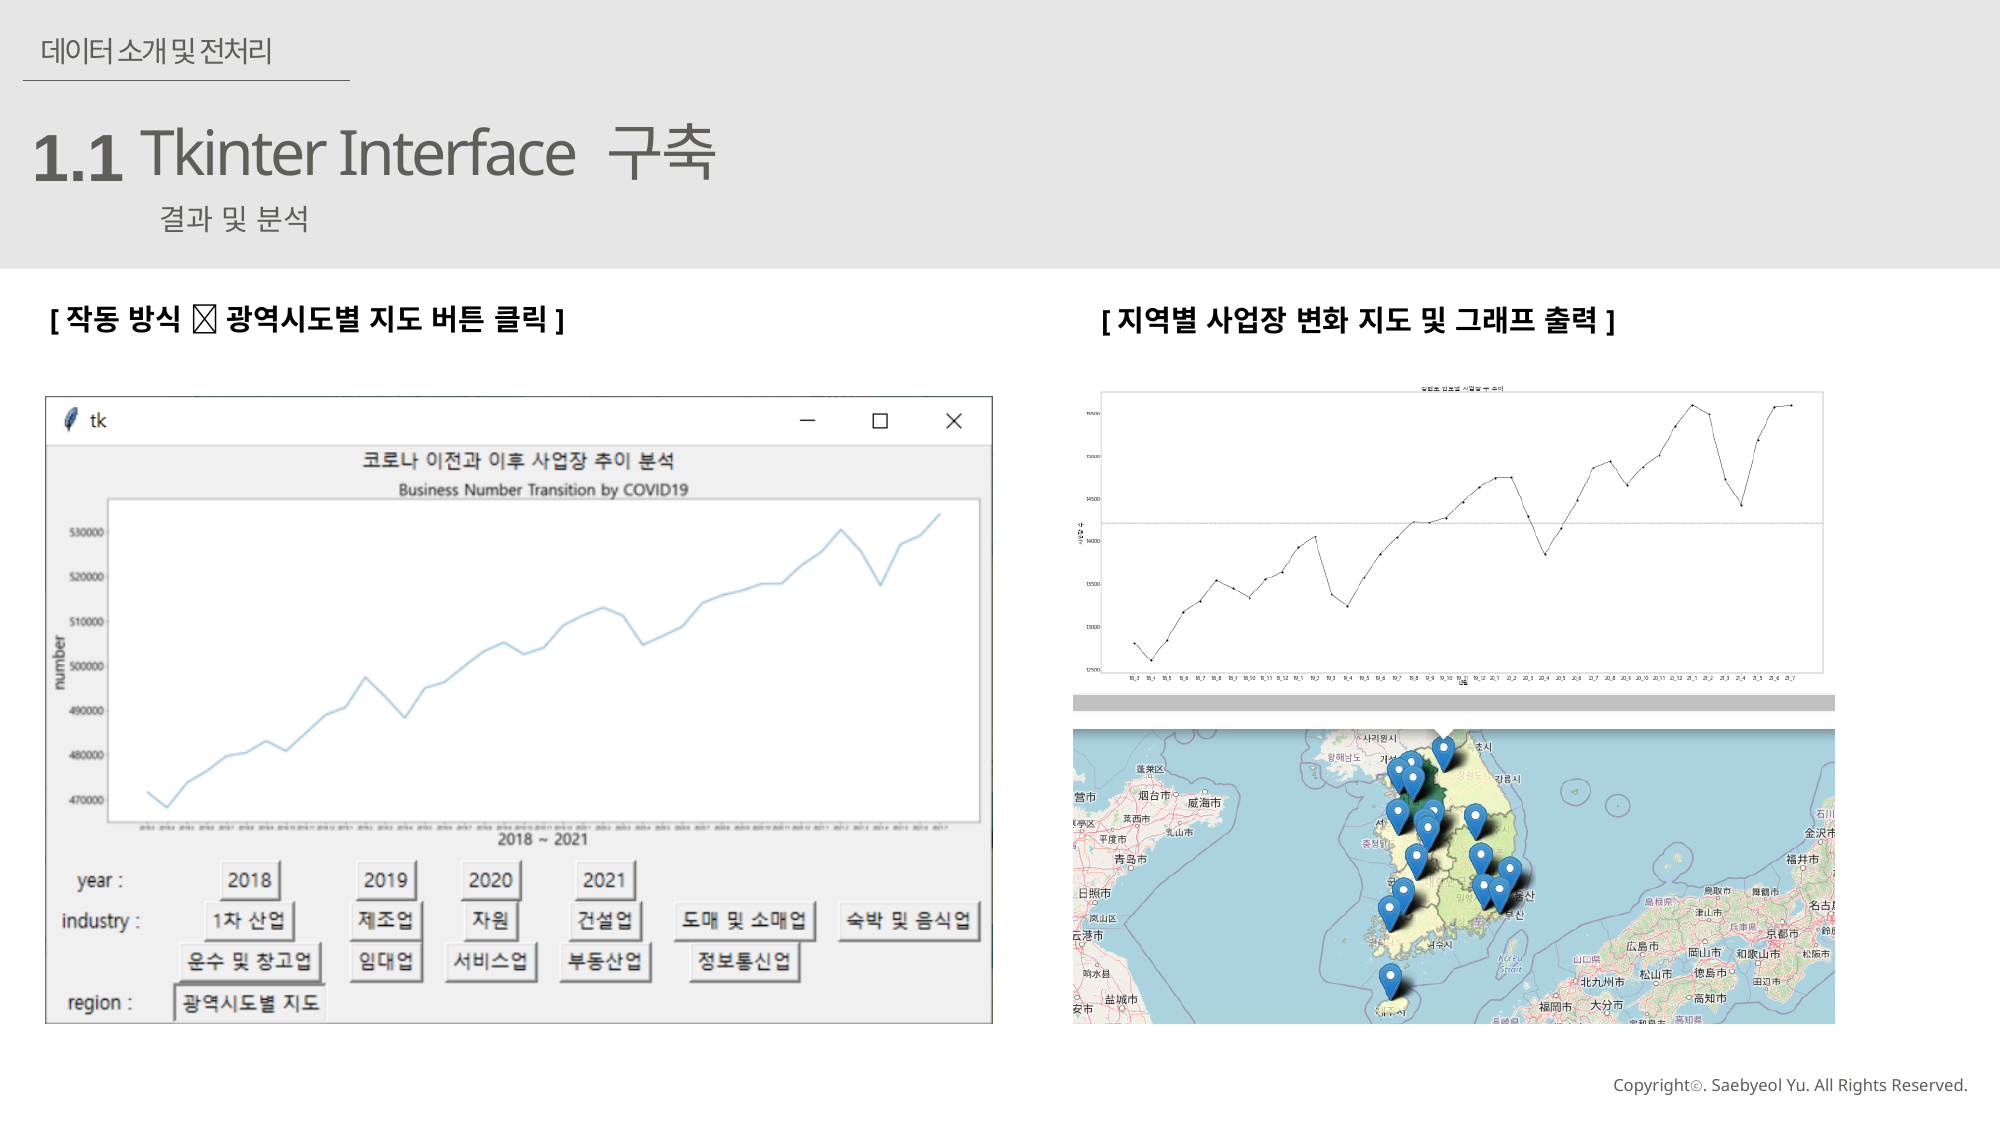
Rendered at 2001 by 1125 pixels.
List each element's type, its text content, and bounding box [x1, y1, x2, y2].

text_box 1.1 [16, 106, 139, 202]
text_box [0, 0, 2000, 270]
text_box Tkinter Interface 구축 [125, 105, 734, 196]
picture [45, 396, 993, 1024]
text_box [지역별 사업장 변화 지도 및 그래프 출력] [1086, 294, 1631, 374]
text_box [작동 방식  광역시도별 지도 버튼 클릭] [34, 293, 581, 344]
text_box 결과 및 분석 [144, 193, 326, 244]
picture [1073, 374, 1835, 1024]
text_box 데이터 소개 및 전처리 [26, 25, 290, 76]
